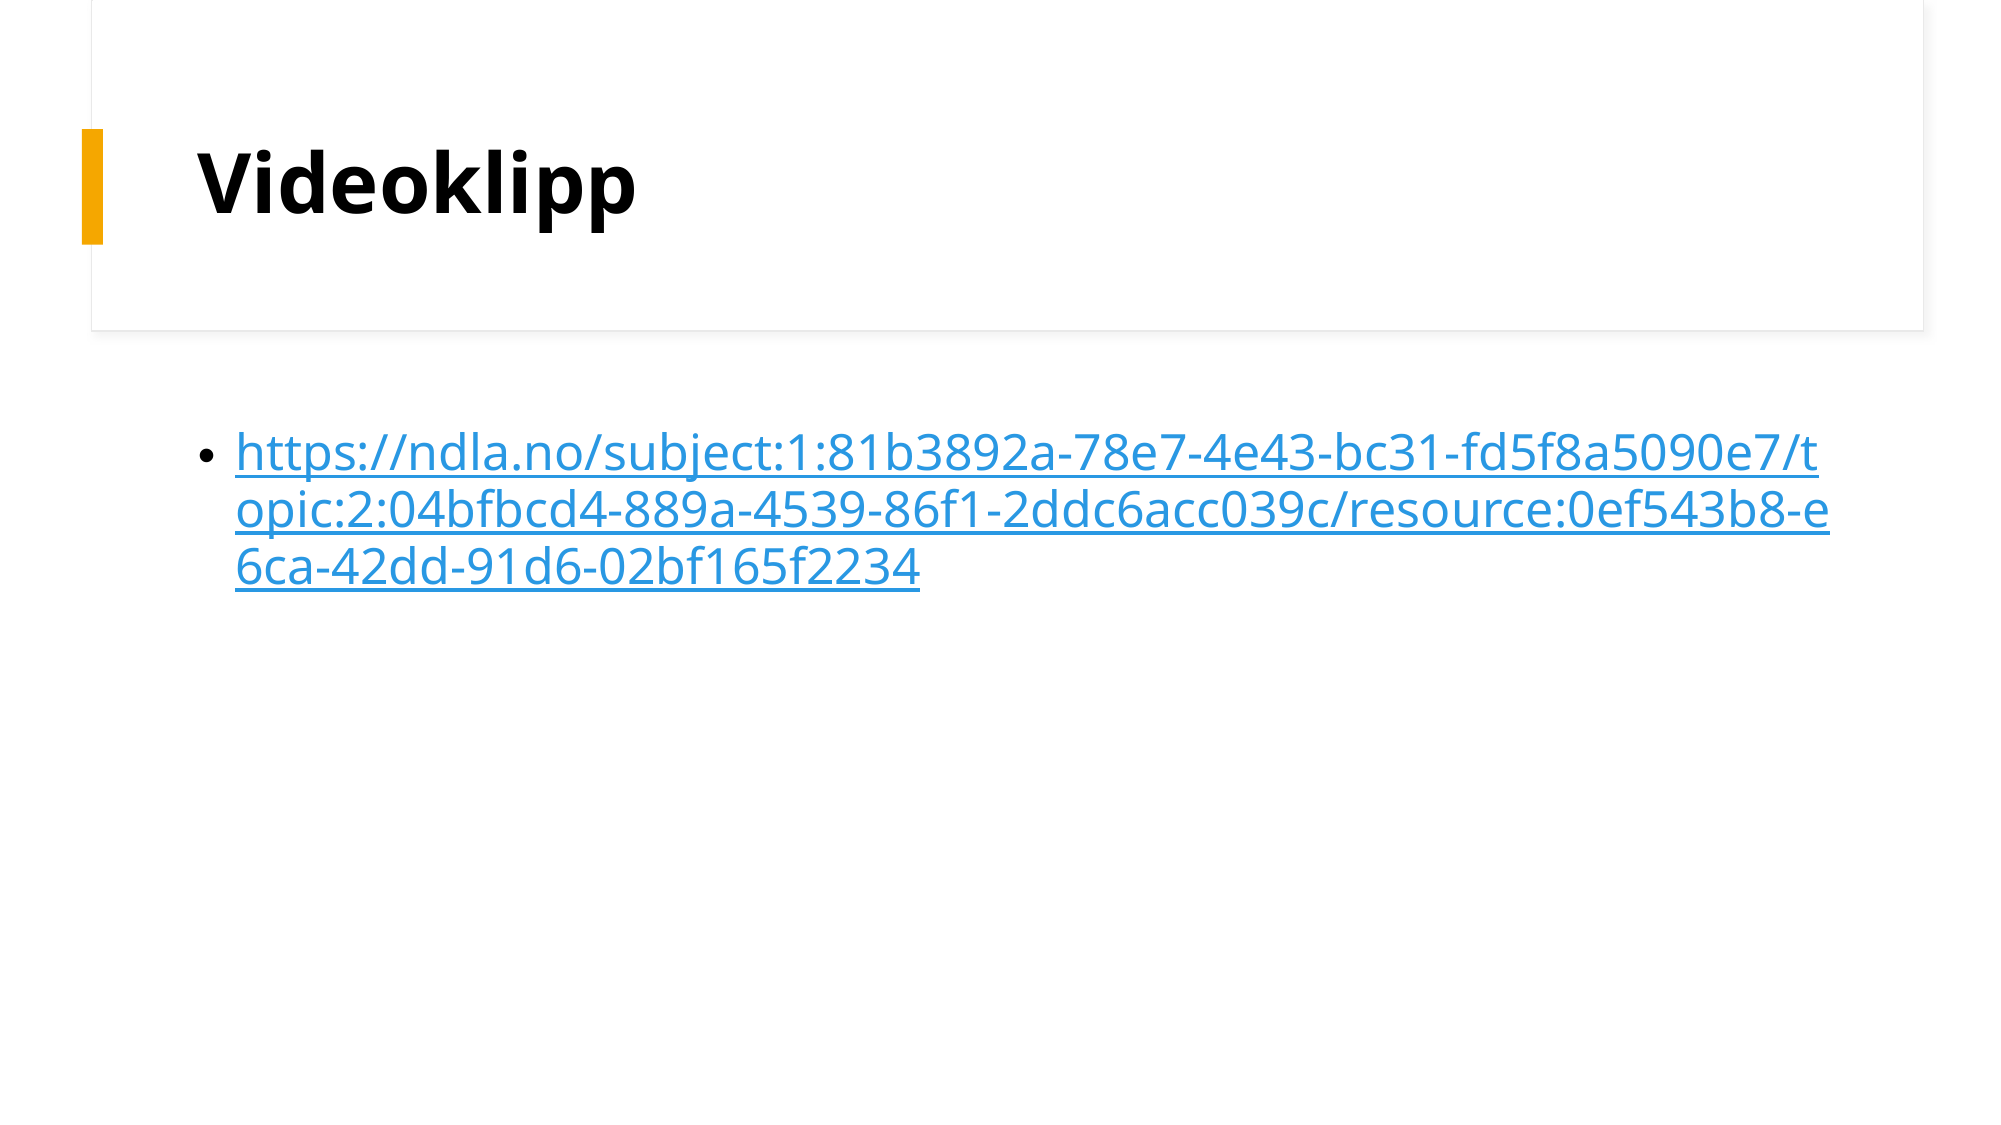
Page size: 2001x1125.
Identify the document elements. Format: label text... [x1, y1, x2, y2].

list https://ndla.no/subject:1:81b3892a-78e7-4e43-bc31-fd5f8a5090e7/topic:2:04bfbcd4-889a-4539-86f1-2ddc6acc039c/resource:0ef543b8-e6ca-42dd-91d6-02bf165f2234 [183, 406, 1851, 1013]
title Videoklipp [183, 90, 1851, 284]
